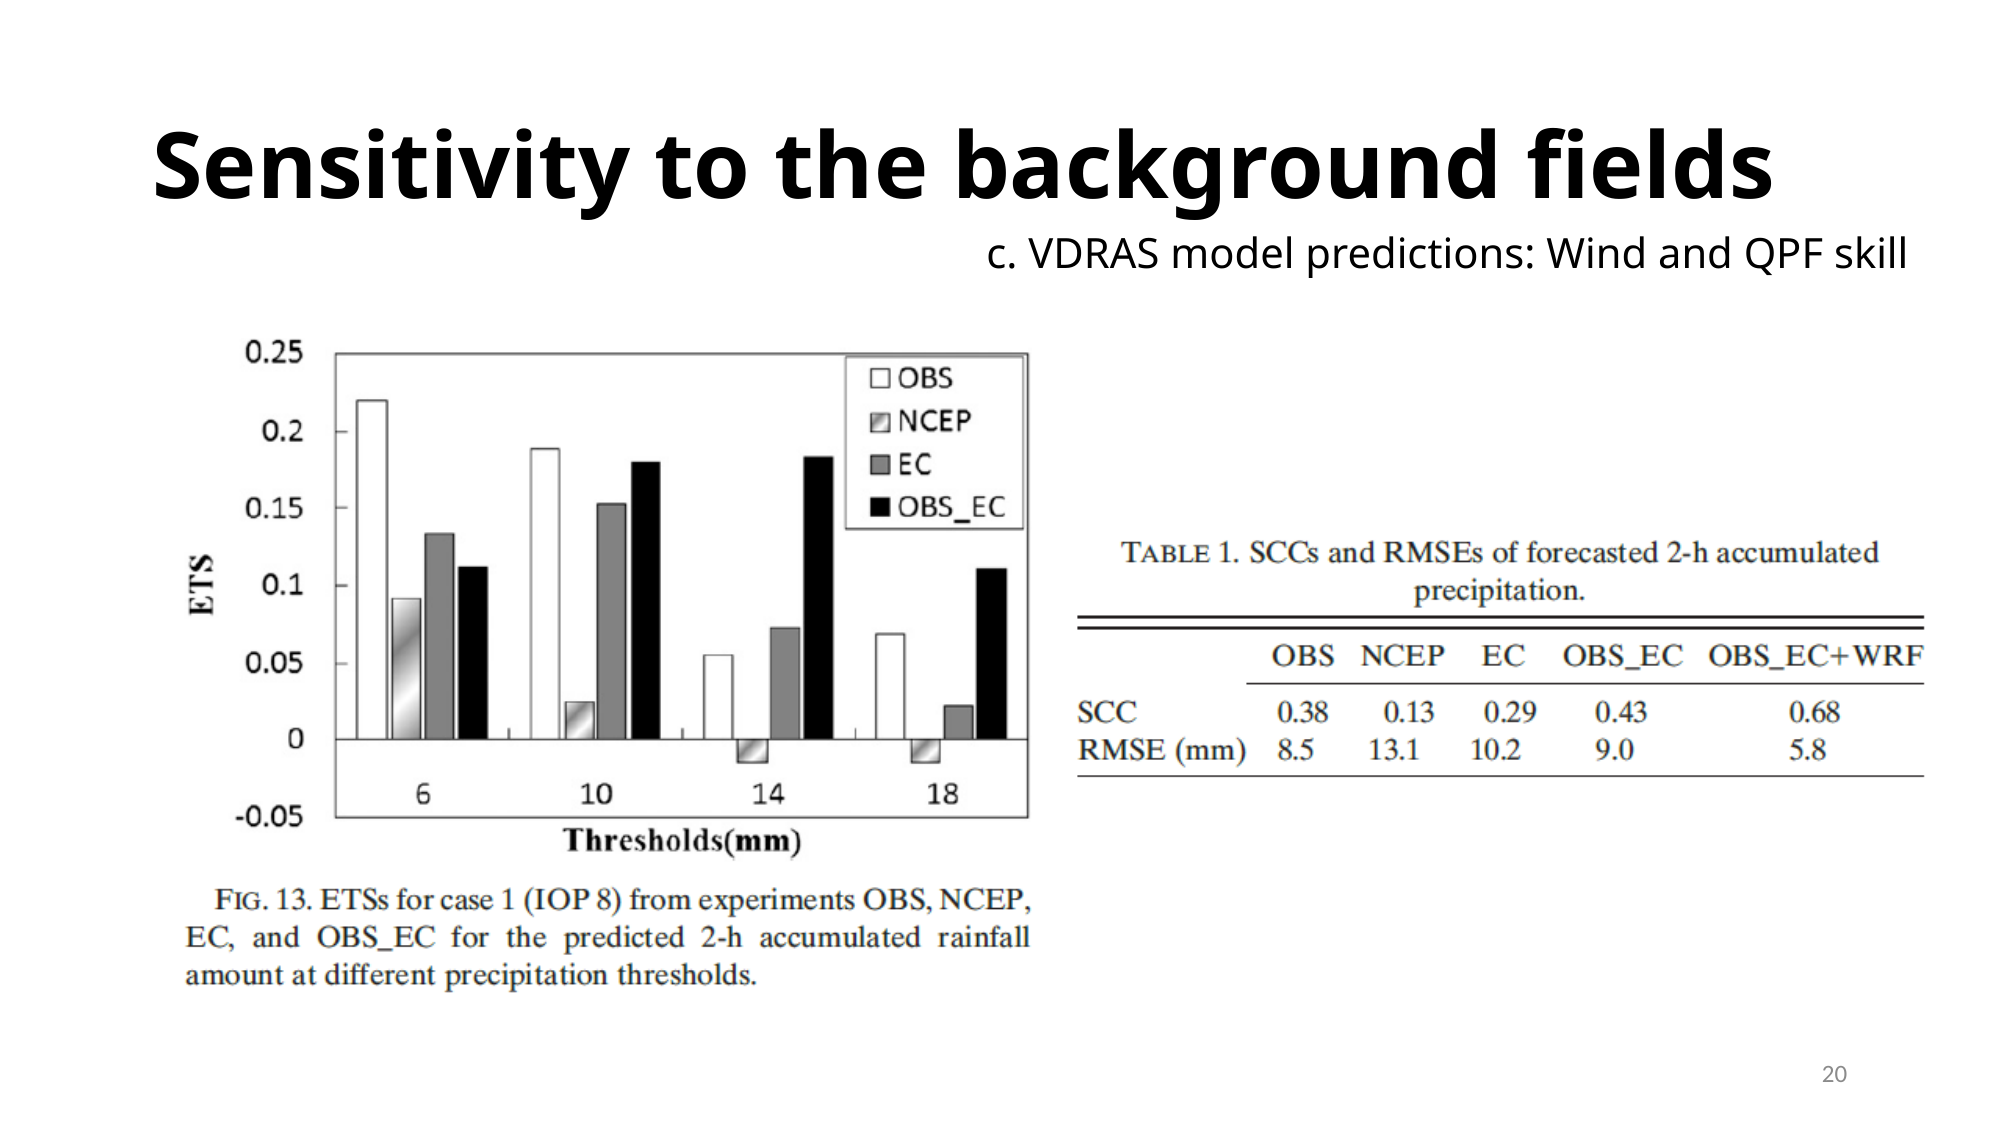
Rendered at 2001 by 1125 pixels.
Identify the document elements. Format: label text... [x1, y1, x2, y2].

title Sensitivity to the background fields [137, 59, 2000, 278]
picture [165, 323, 1049, 1005]
picture [1062, 527, 1940, 785]
slide_number 20 [1412, 1042, 1863, 1103]
text_box c. VDRAS model predictions: Wind and QPF skill [971, 219, 1924, 284]
